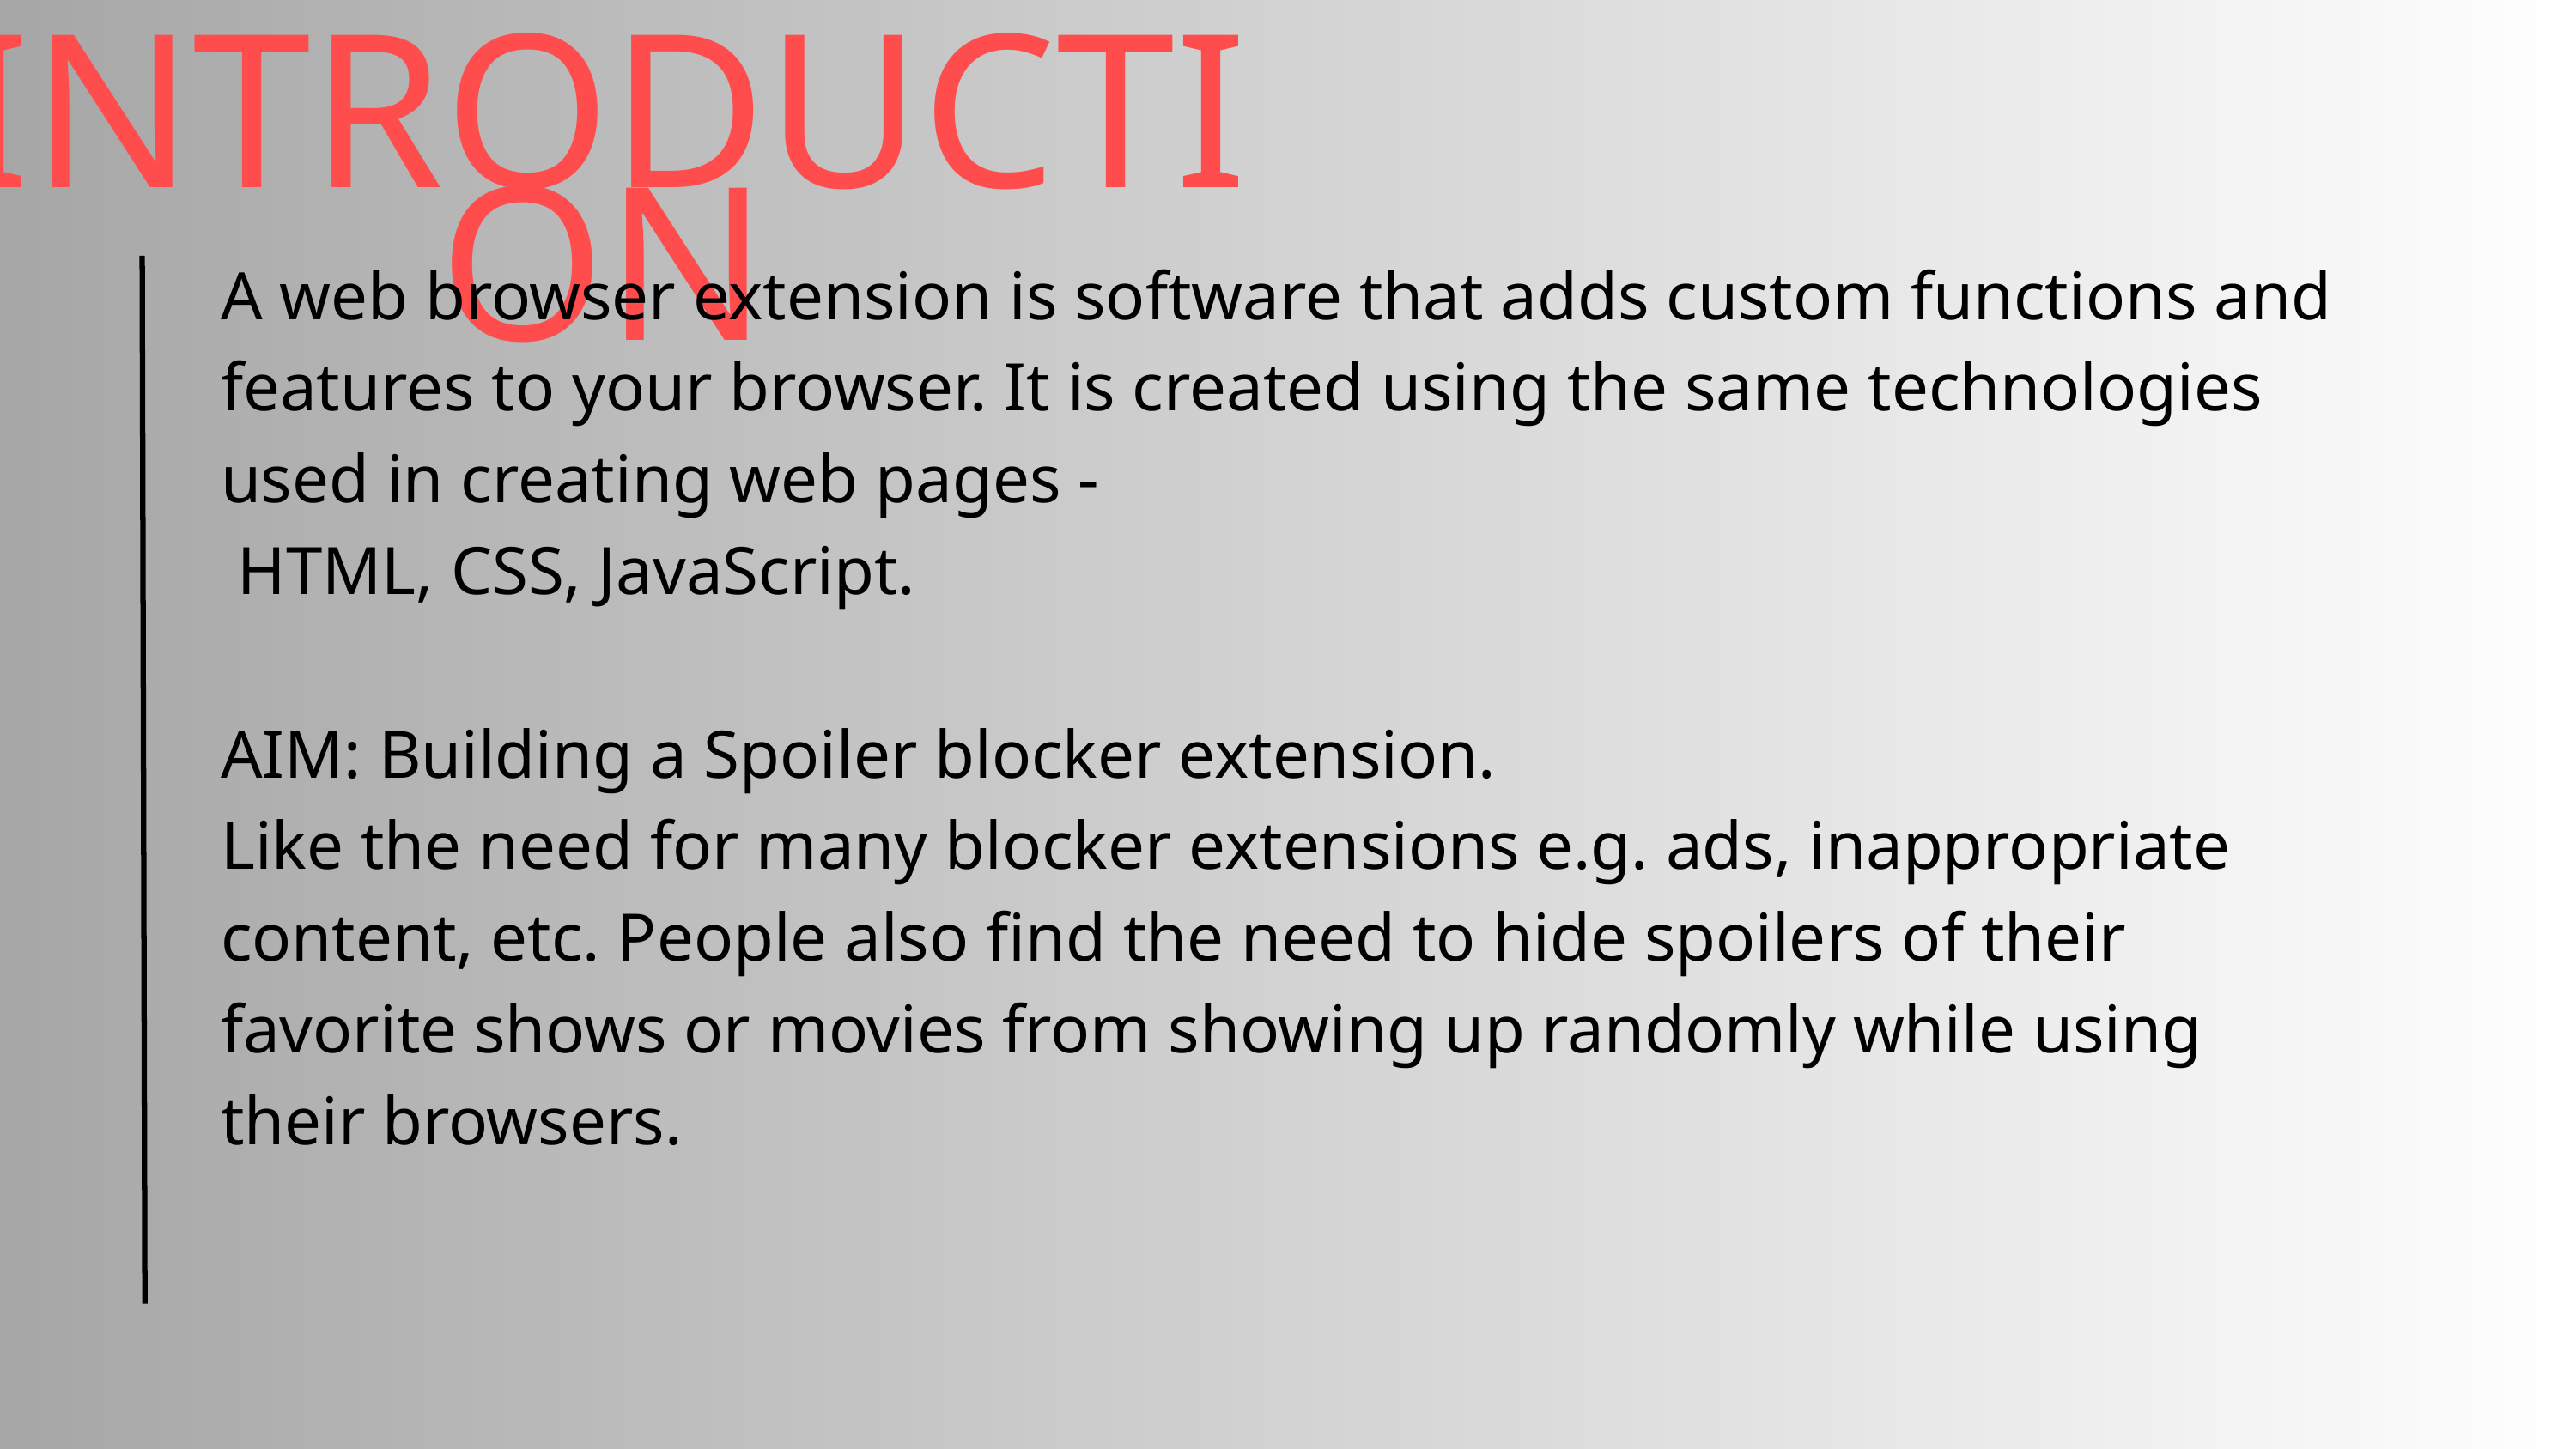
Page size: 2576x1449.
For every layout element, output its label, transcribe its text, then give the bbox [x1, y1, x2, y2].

text_box INTRODUCTION [0, 76, 1288, 384]
text_box A web browser extension is software that adds custom functions and features to your browser. It is created using the same technologies used in creating web pages - HTML, CSS, JavaScript. AIM: Building a Spoiler blocker extension. Like the need for many blocker extensions e.g. ads, inappropriate content, etc. People also find the need to hide spoilers of their favorite shows or movies from showing up randomly while using their browsers. [221, 240, 2355, 1250]
